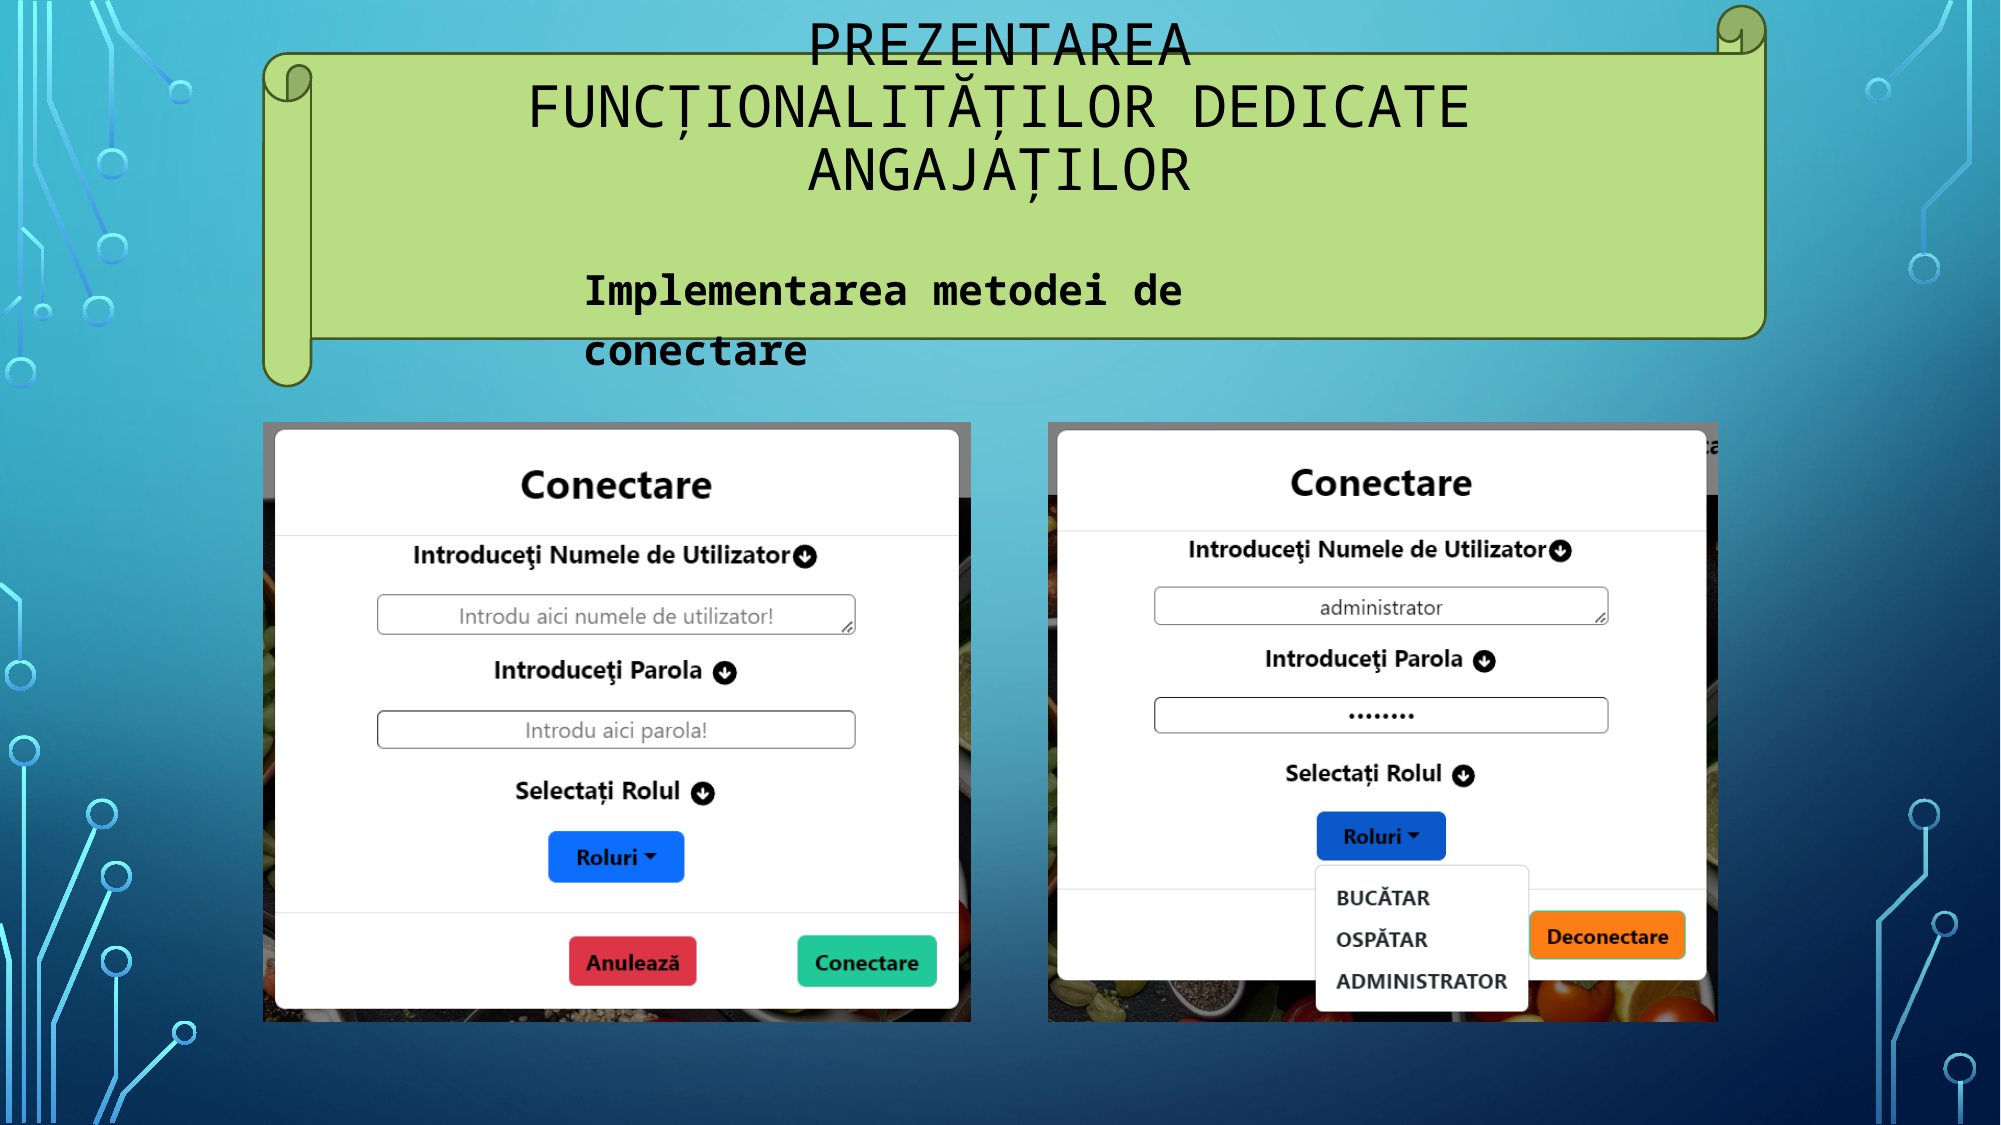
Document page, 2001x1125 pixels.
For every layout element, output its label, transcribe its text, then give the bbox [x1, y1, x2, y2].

title Prezentarea funcționalităților dedicate angajaților [461, 76, 1539, 211]
list Implementarea metodei de conectare [568, 245, 1432, 327]
text_box [262, 4, 1767, 388]
picture [263, 422, 971, 1022]
picture [1048, 422, 1718, 1022]
